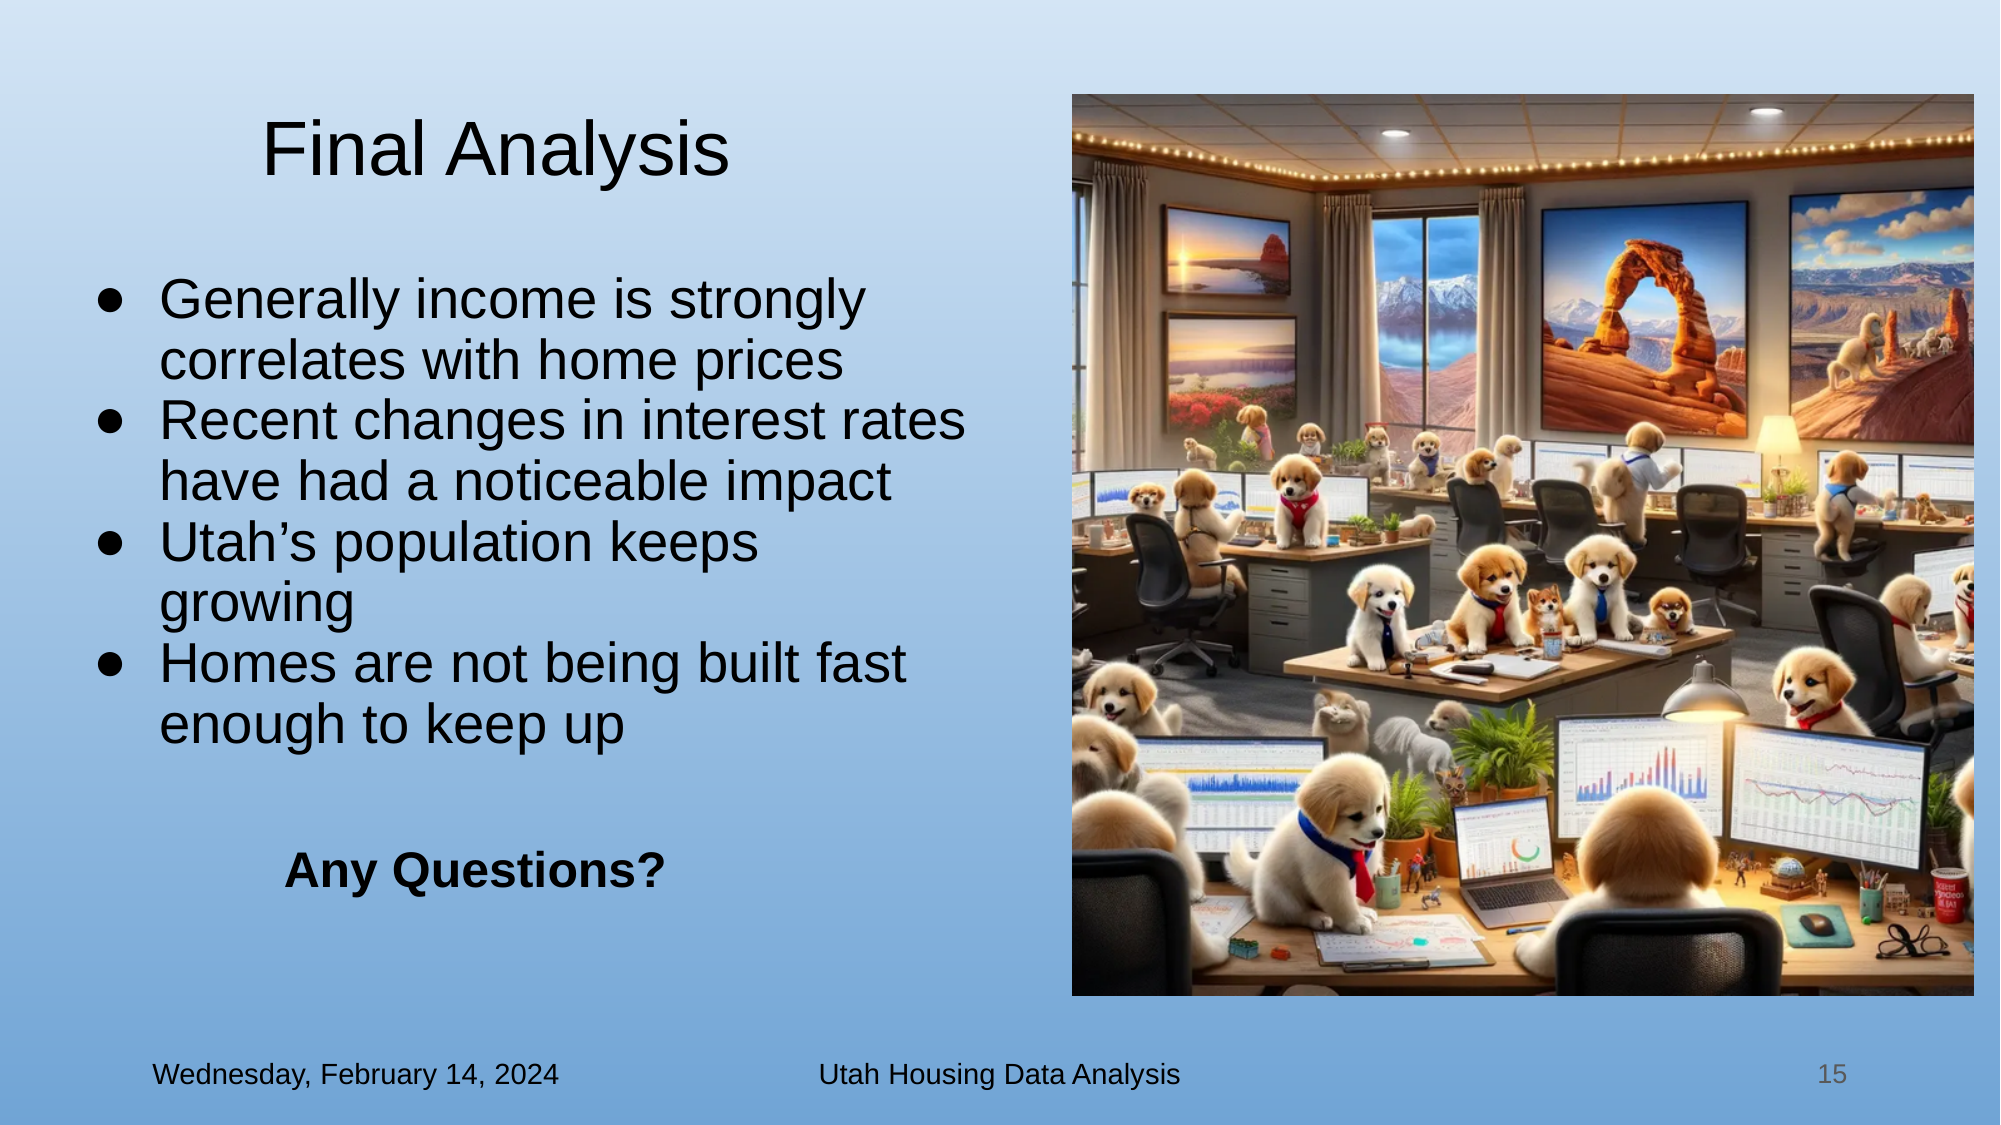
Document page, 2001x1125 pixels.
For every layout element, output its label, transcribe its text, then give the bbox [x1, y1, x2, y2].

text_box Any Questions? [122, 821, 829, 945]
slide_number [137, 1042, 588, 1103]
title Final Analysis [69, 94, 924, 262]
subtitle Generally income is strongly correlates with home prices Recent changes in interest rates have had a noticeable impact Utah’s population keeps growing Homes are not being built fast enough to keep up [69, 262, 983, 978]
footer Utah Housing Data Analysis [662, 1042, 1338, 1103]
slide_number ‹#› [1412, 1042, 1863, 1103]
picture [1072, 94, 1974, 996]
